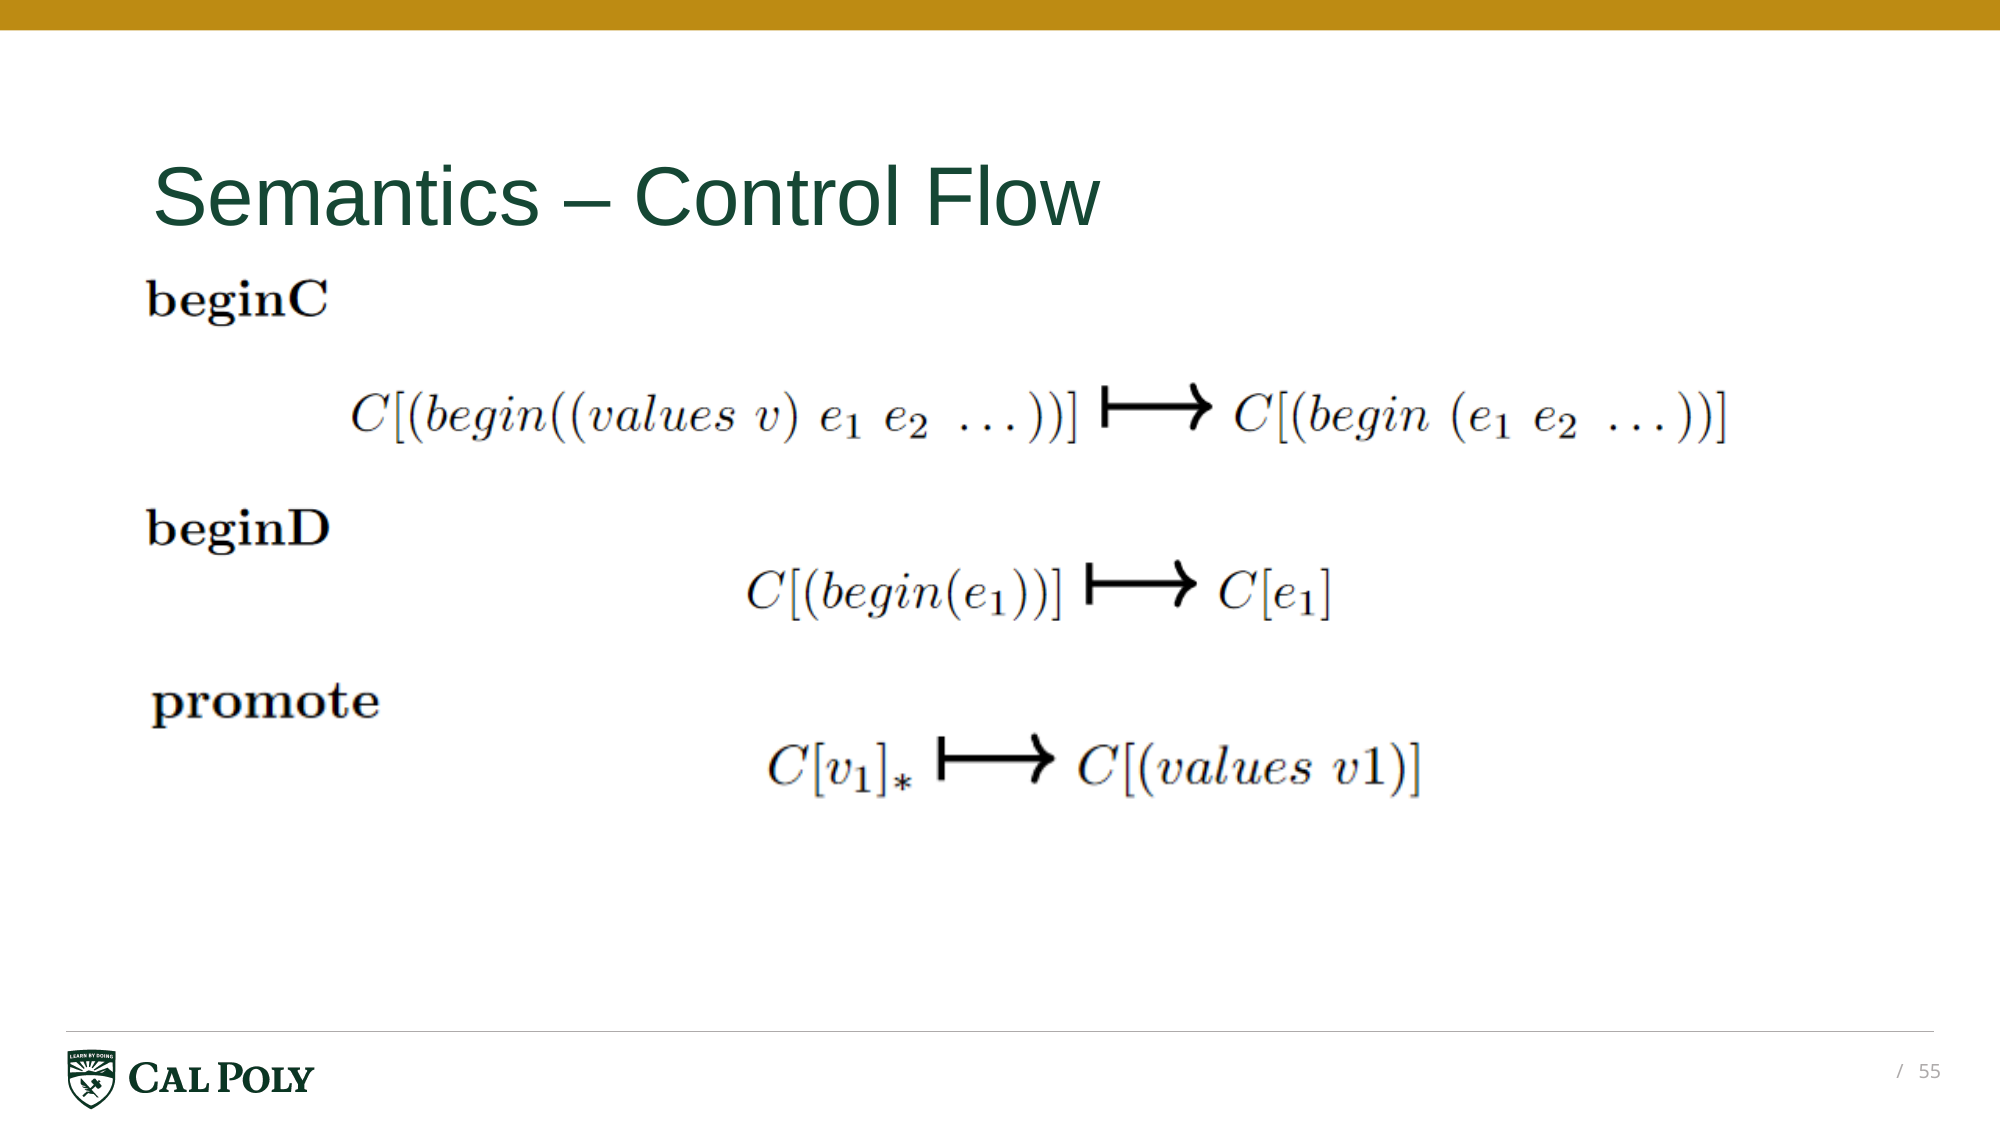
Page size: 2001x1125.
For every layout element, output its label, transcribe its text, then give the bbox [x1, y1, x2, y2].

picture [137, 276, 1777, 646]
title Semantics – Control Flow [137, 147, 1888, 250]
picture [137, 672, 1504, 835]
picture [43, 1025, 338, 1125]
slide_number / 55 [1866, 1041, 1956, 1102]
